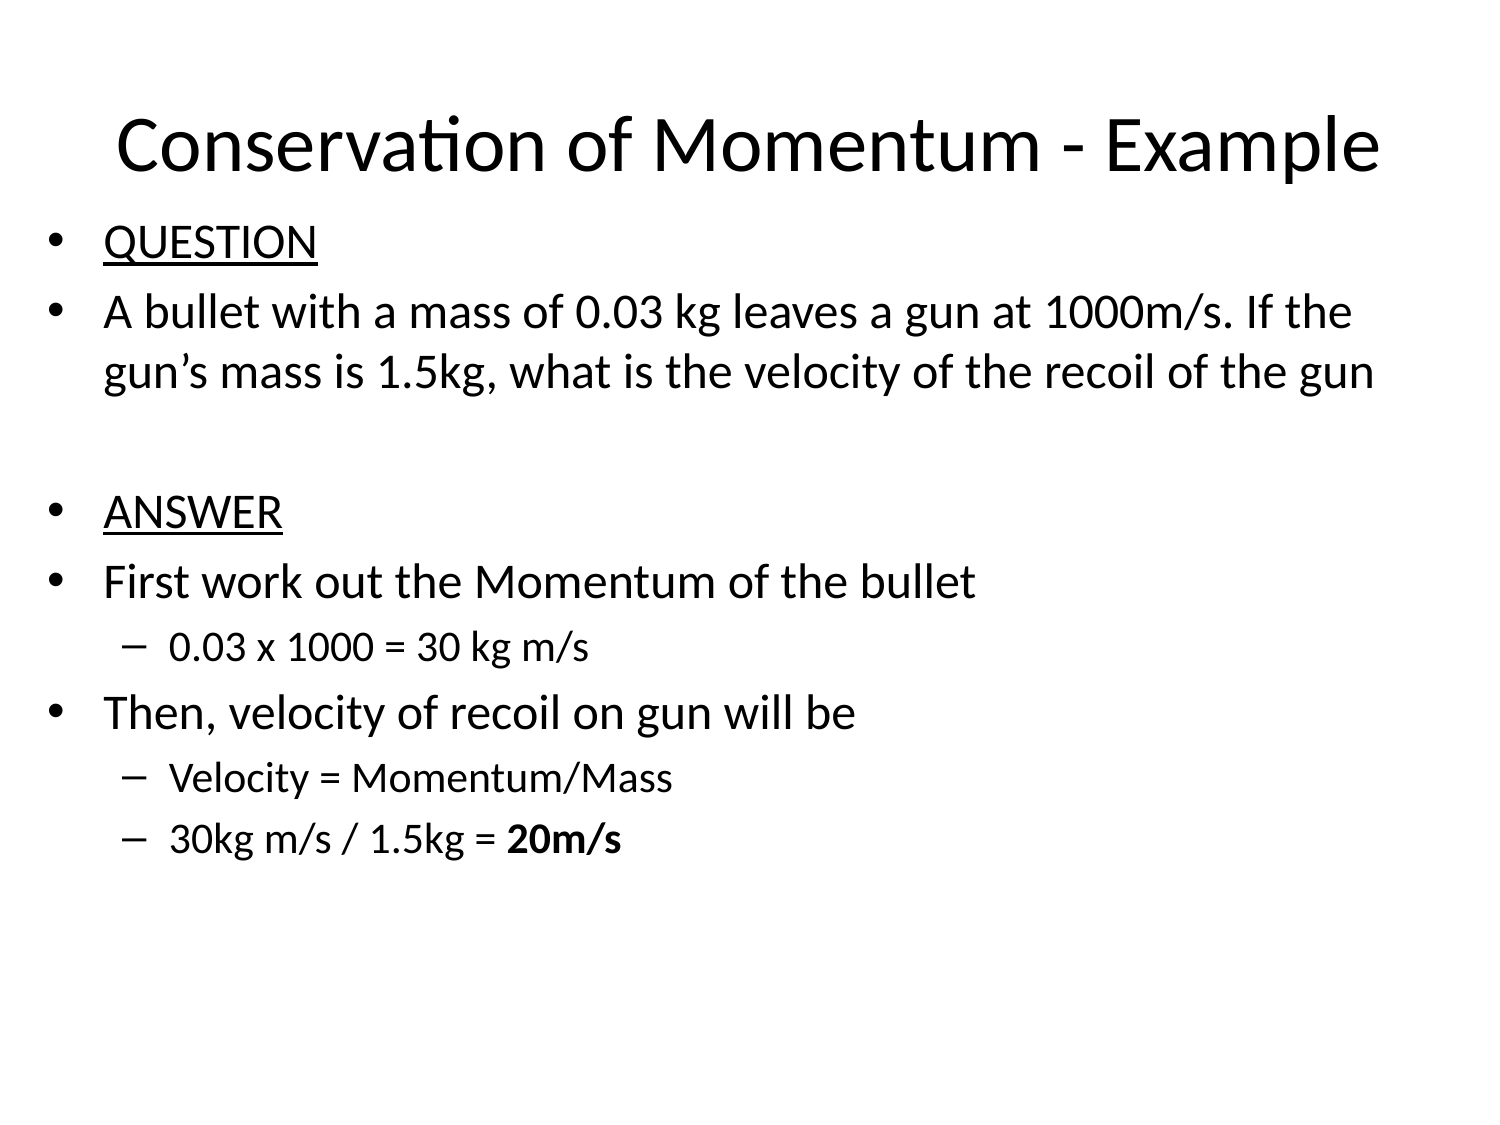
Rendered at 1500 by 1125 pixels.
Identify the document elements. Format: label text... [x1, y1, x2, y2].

title Conservation of Momentum - Example [75, 45, 1425, 233]
list QUESTION A bullet with a mass of 0.03 kg leaves a gun at 1000m/s. If the gun’s mass is 1.5kg, what is the velocity of the recoil of the gun ANSWER First work out the Momentum of the bullet 0.03 x 1000 = 30 kg m/s Then, velocity of recoil on gun will be Velocity = Momentum/Mass 30kg m/s / 1.5kg = 20m/s [32, 201, 1424, 1012]
